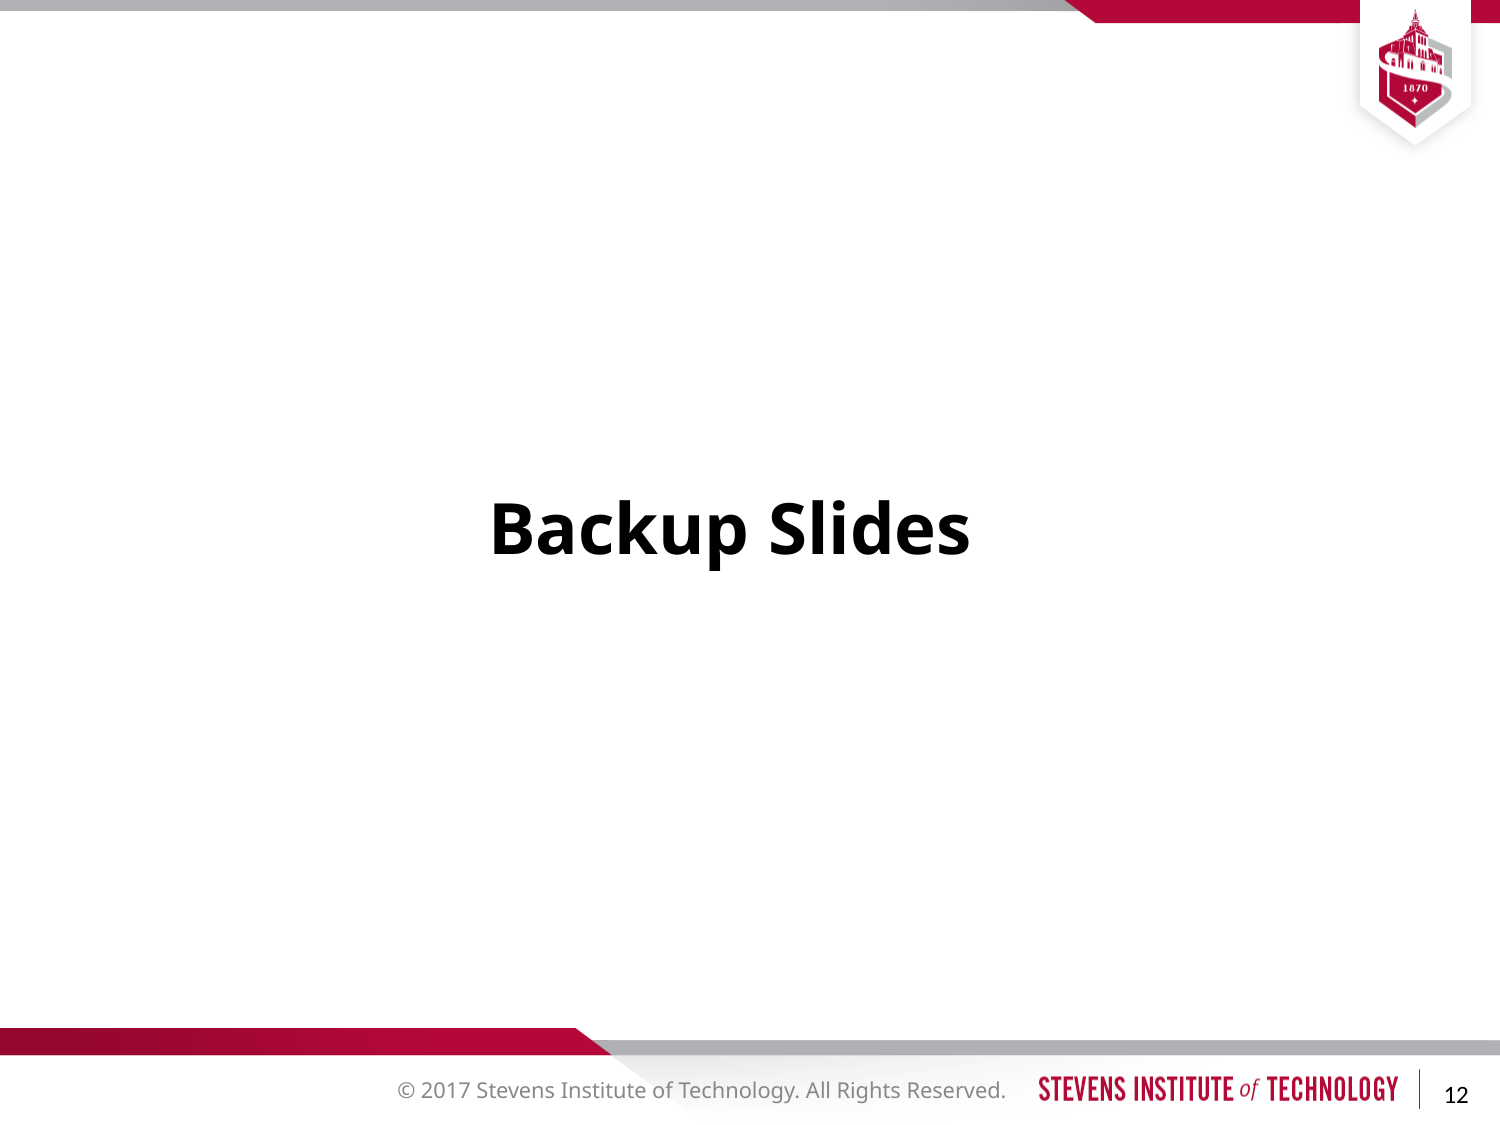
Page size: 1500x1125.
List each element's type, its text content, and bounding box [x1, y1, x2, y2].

slide_number 12 [1428, 1071, 1490, 1108]
picture [0, 1028, 1500, 1125]
title Backup Slides [80, 468, 1381, 657]
picture [0, 0, 1500, 160]
